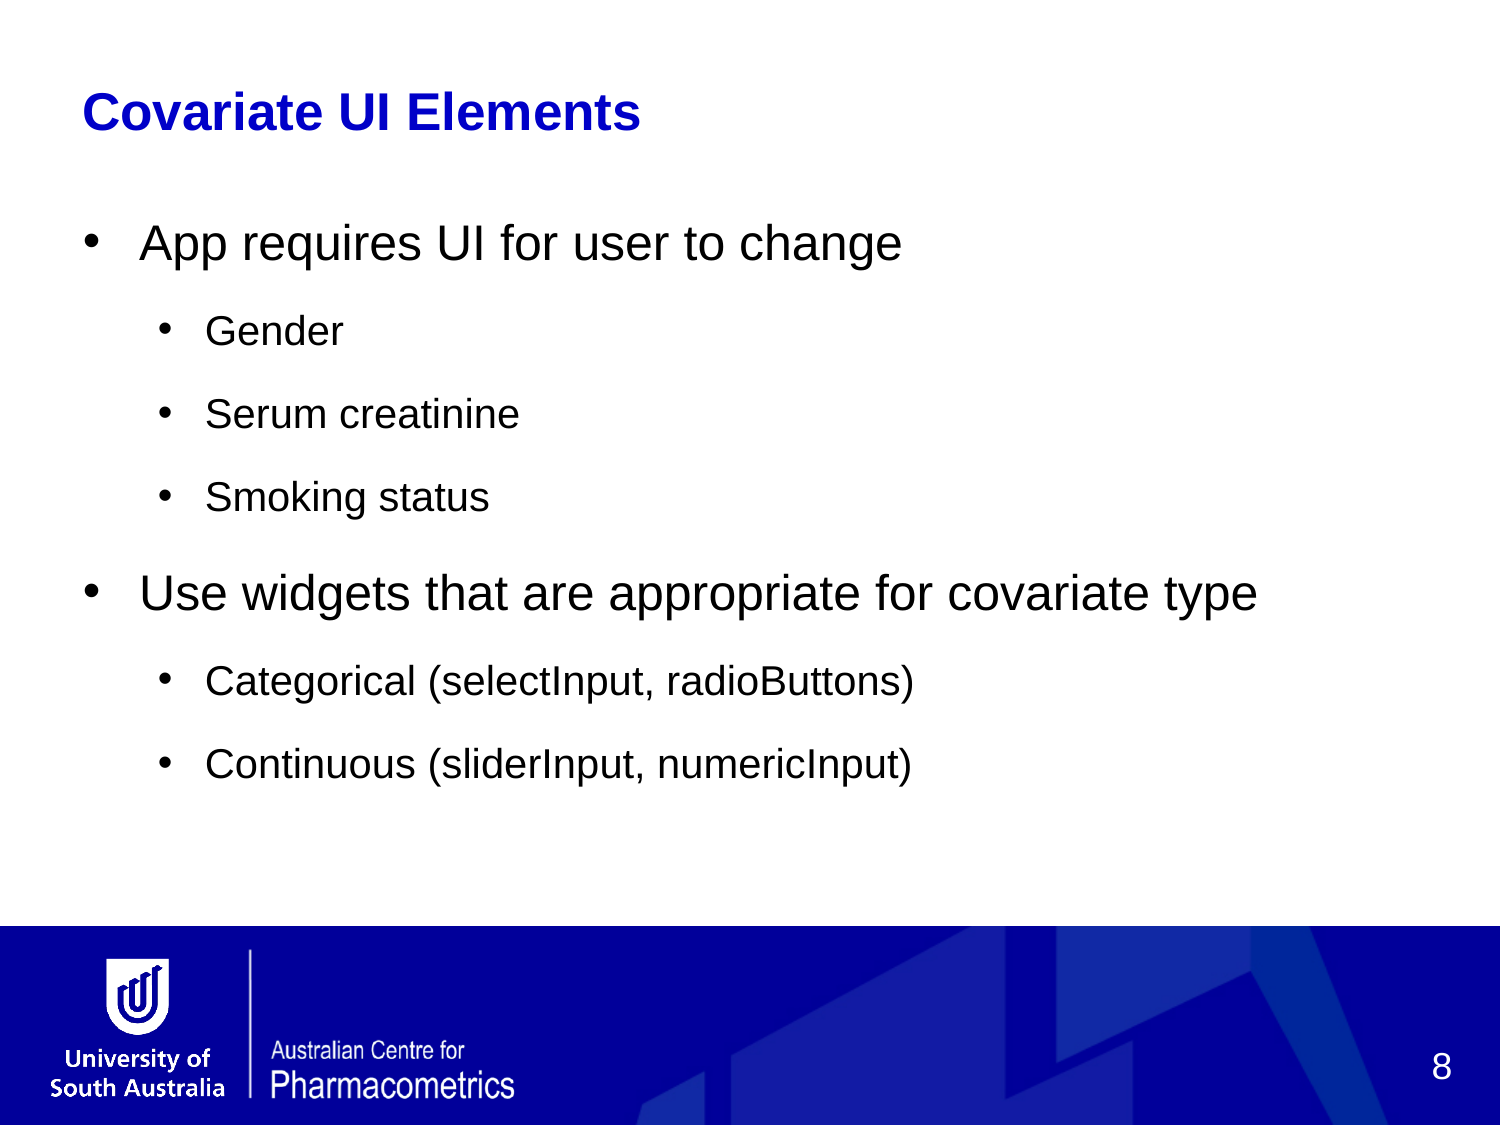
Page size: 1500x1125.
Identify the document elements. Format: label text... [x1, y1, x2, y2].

list App requires UI for user to change Gender Serum creatinine Smoking status Use widgets that are appropriate for covariate type Categorical (selectInput, radioButtons) Continuous (sliderInput, numericInput) [67, 172, 1423, 929]
text_box 8 [1399, 1034, 1485, 1095]
picture [0, 924, 1500, 1125]
list Covariate UI Elements [67, 70, 1422, 150]
